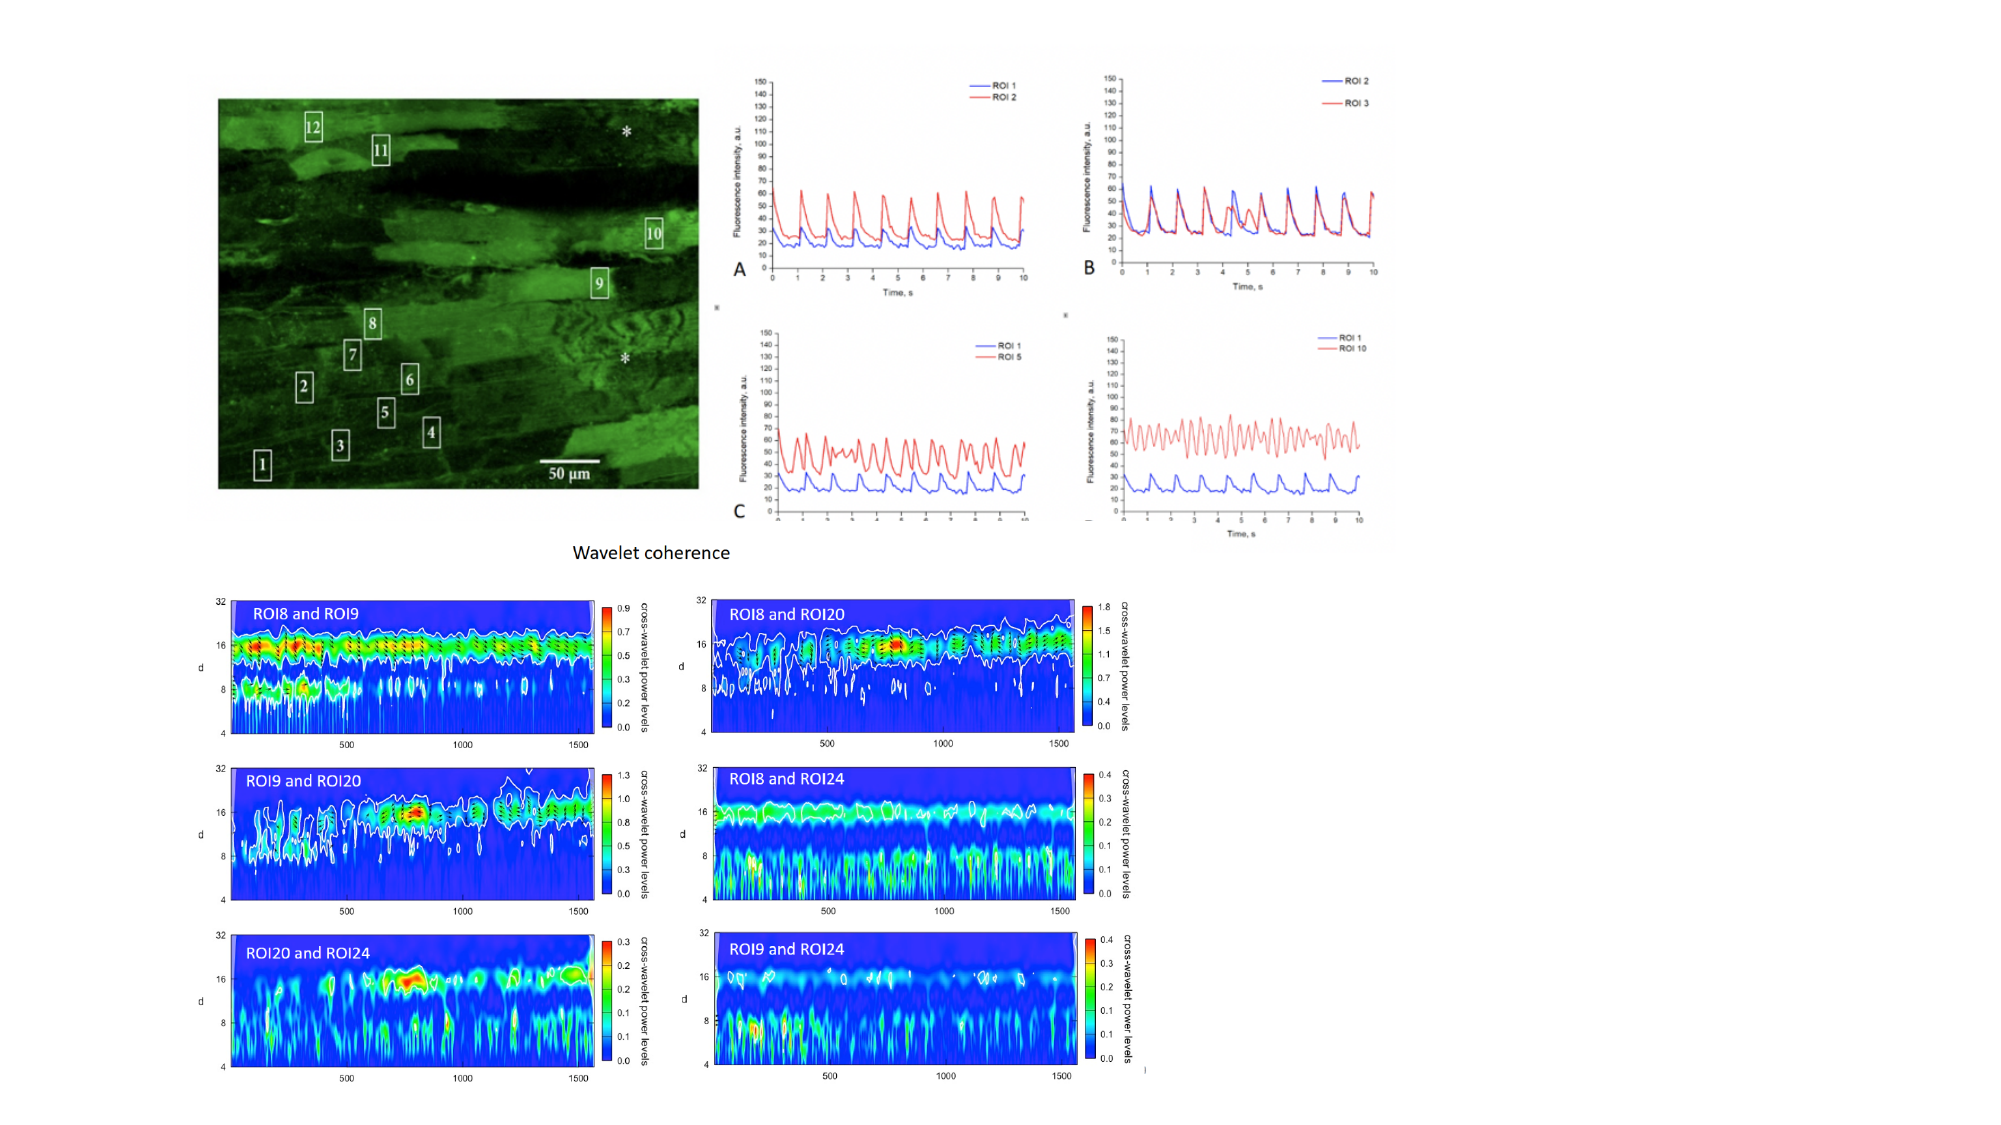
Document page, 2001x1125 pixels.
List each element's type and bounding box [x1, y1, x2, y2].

picture [158, 28, 1454, 1125]
